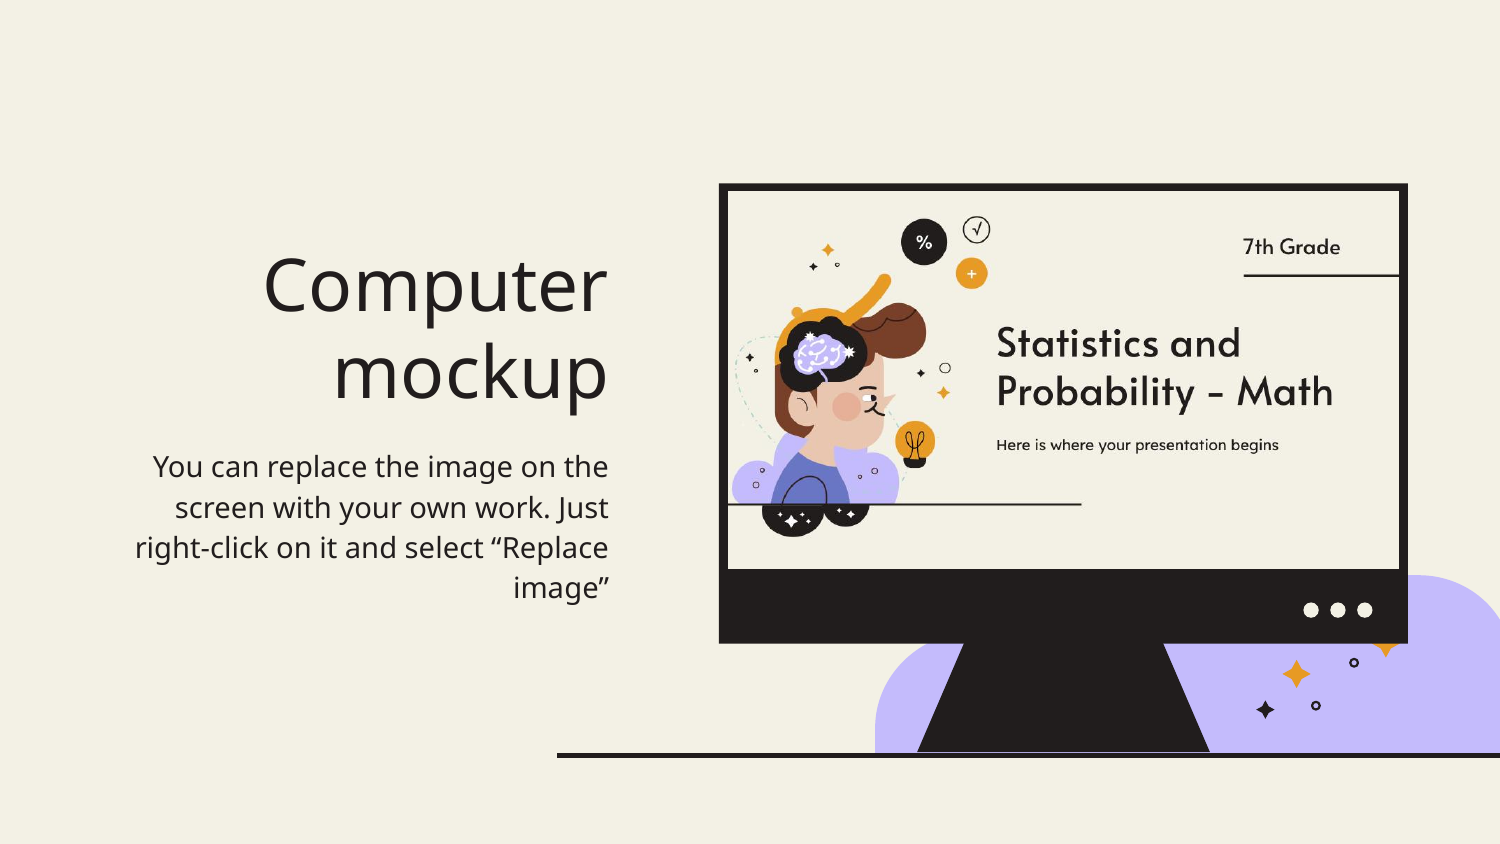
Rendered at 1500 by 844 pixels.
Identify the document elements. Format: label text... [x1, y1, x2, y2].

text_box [718, 183, 1409, 753]
picture [728, 191, 1399, 569]
title Computer mockup [118, 225, 625, 428]
subtitle You can replace the image on the screen with your own work. Just right-click on it and select “Replace image” [118, 428, 625, 618]
